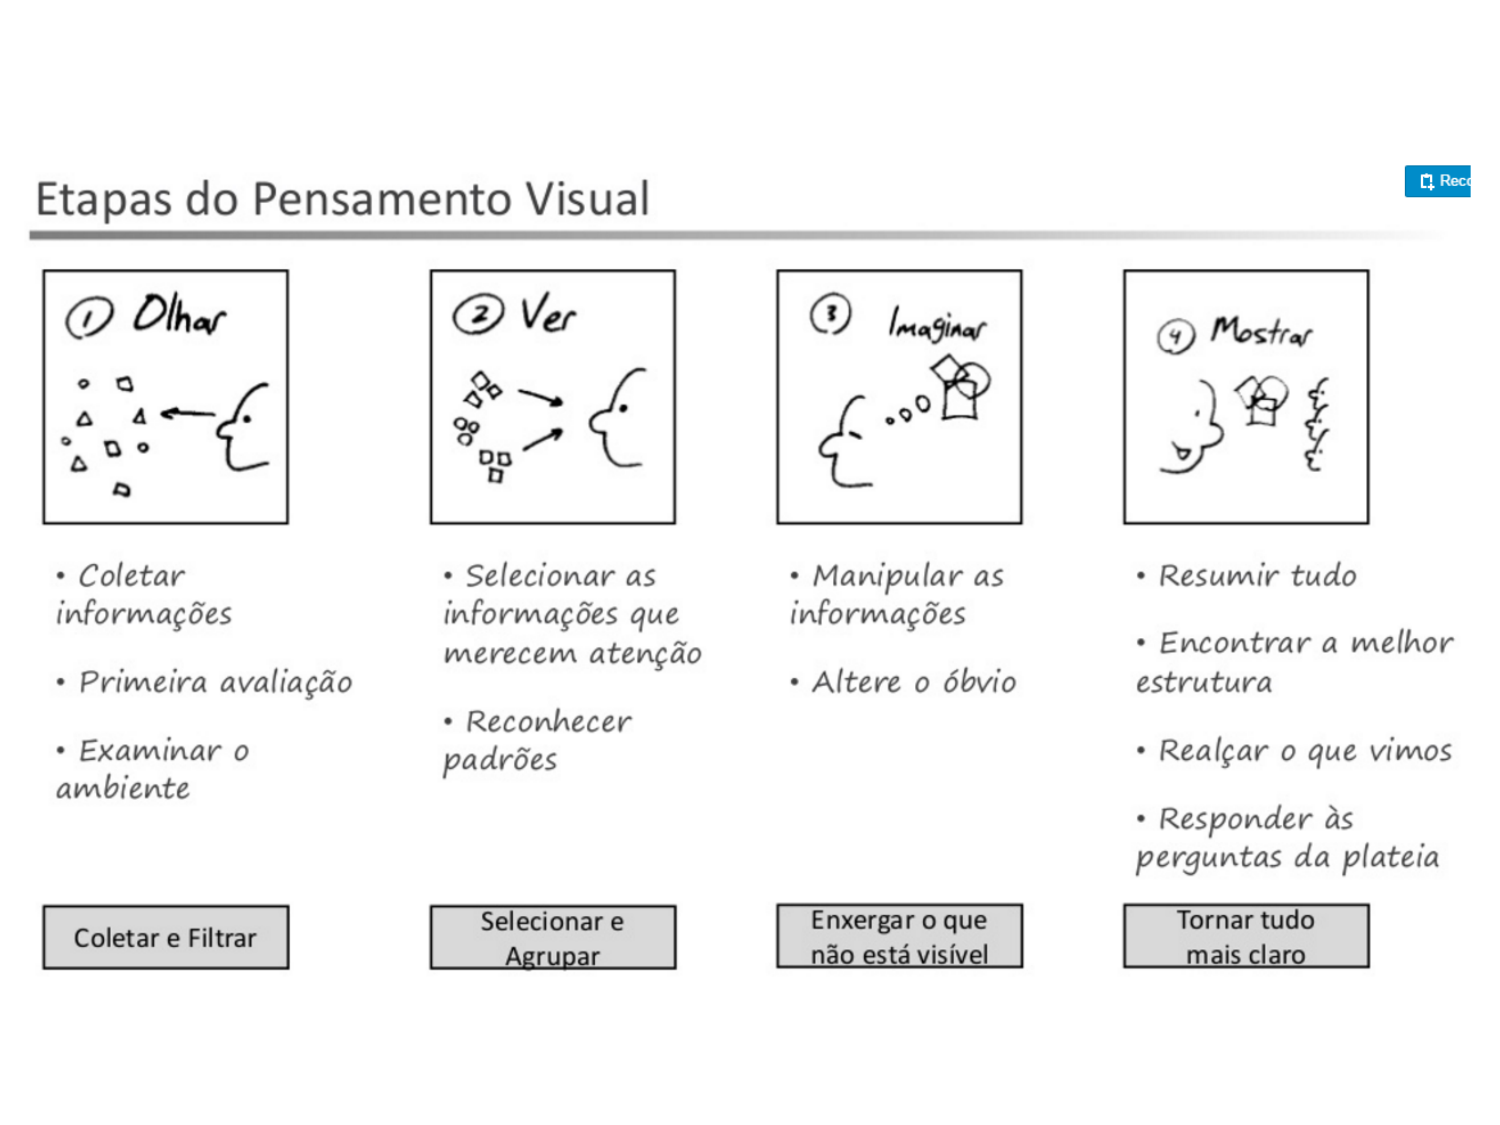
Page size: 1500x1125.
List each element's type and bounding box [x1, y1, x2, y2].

picture [13, 113, 1471, 988]
picture [1421, 174, 1434, 190]
picture [1446, 175, 1465, 185]
